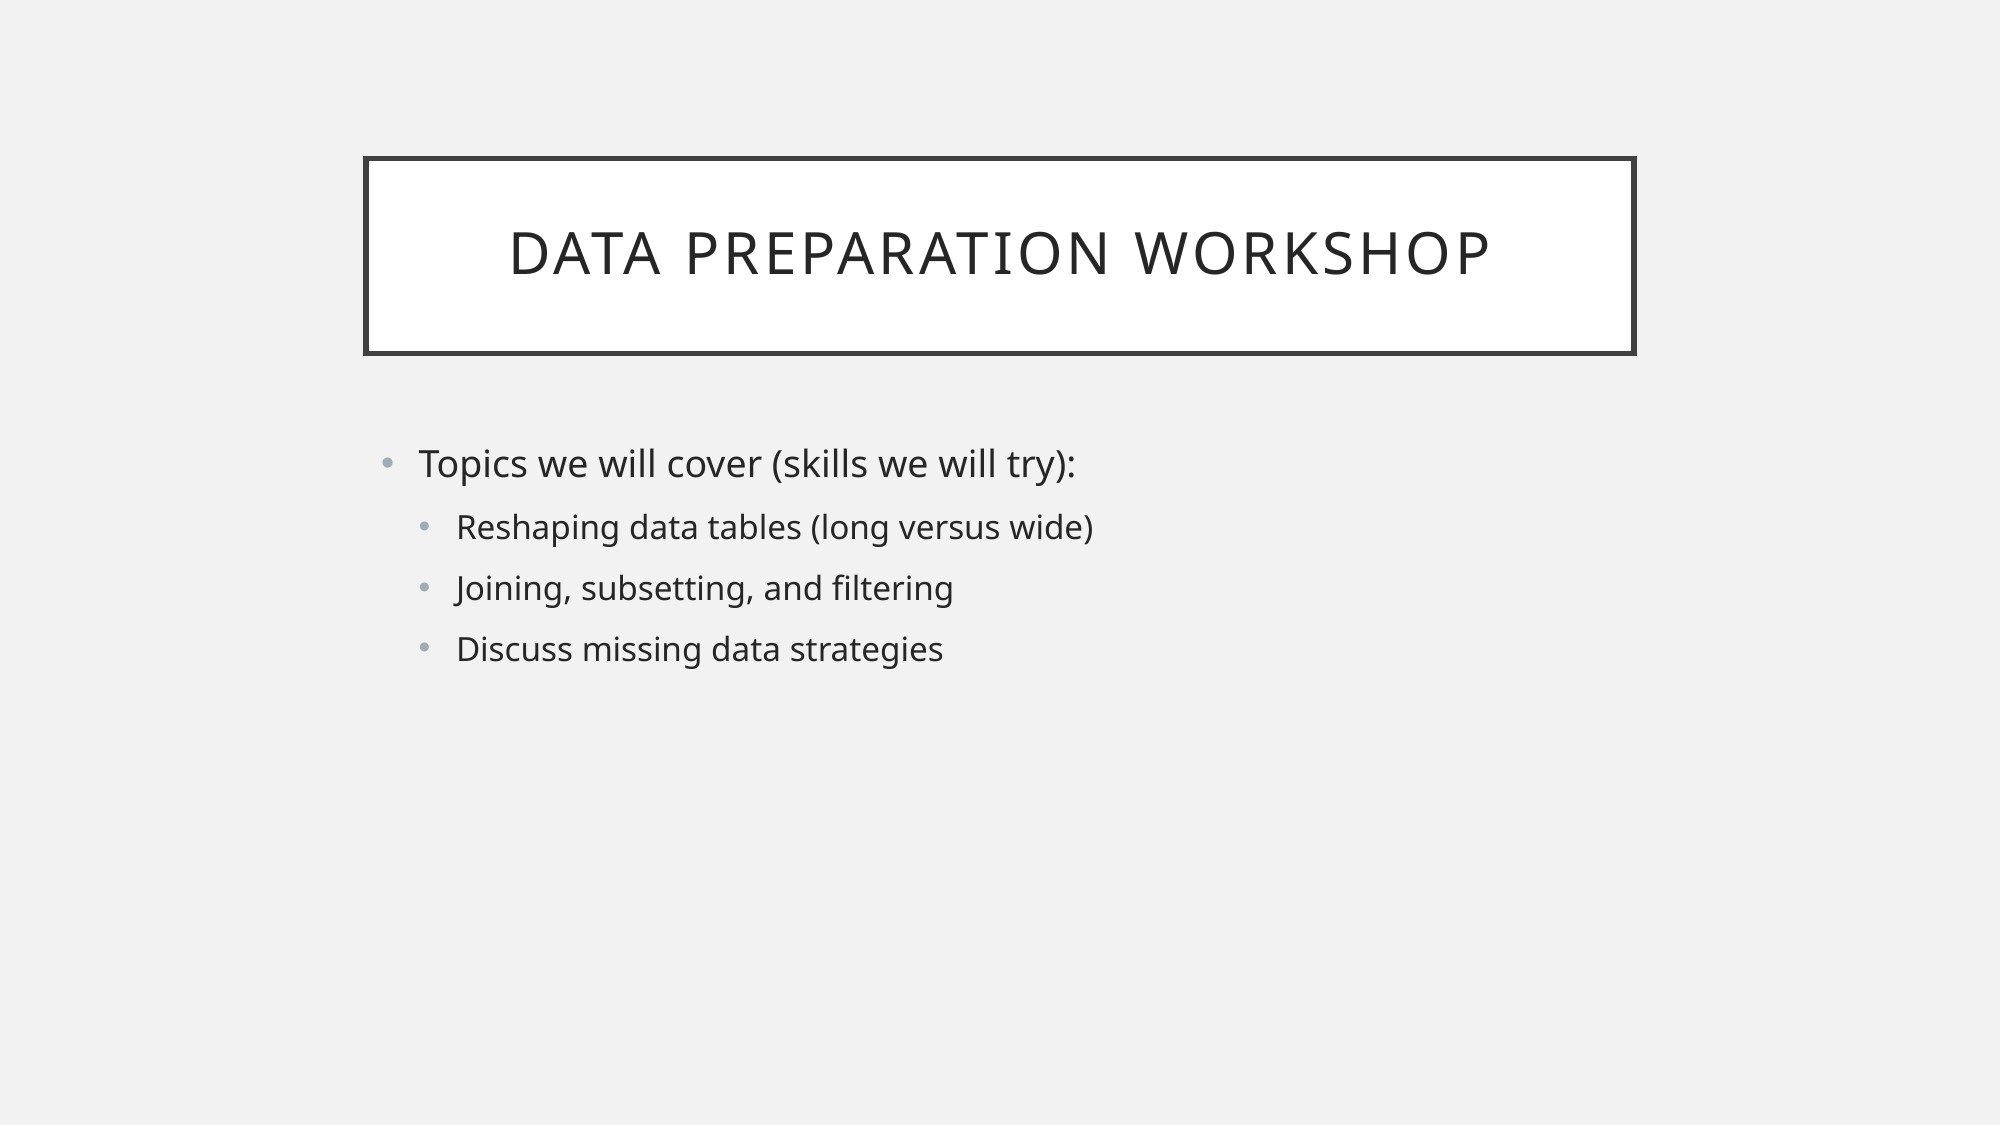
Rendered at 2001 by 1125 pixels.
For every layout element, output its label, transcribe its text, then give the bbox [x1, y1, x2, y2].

list Topics we will cover (skills we will try): Reshaping data tables (long versus wide) Joining, subsetting, and filtering Discuss missing data strategies [366, 432, 1634, 942]
title Data Preparation workshop [363, 156, 1637, 356]
